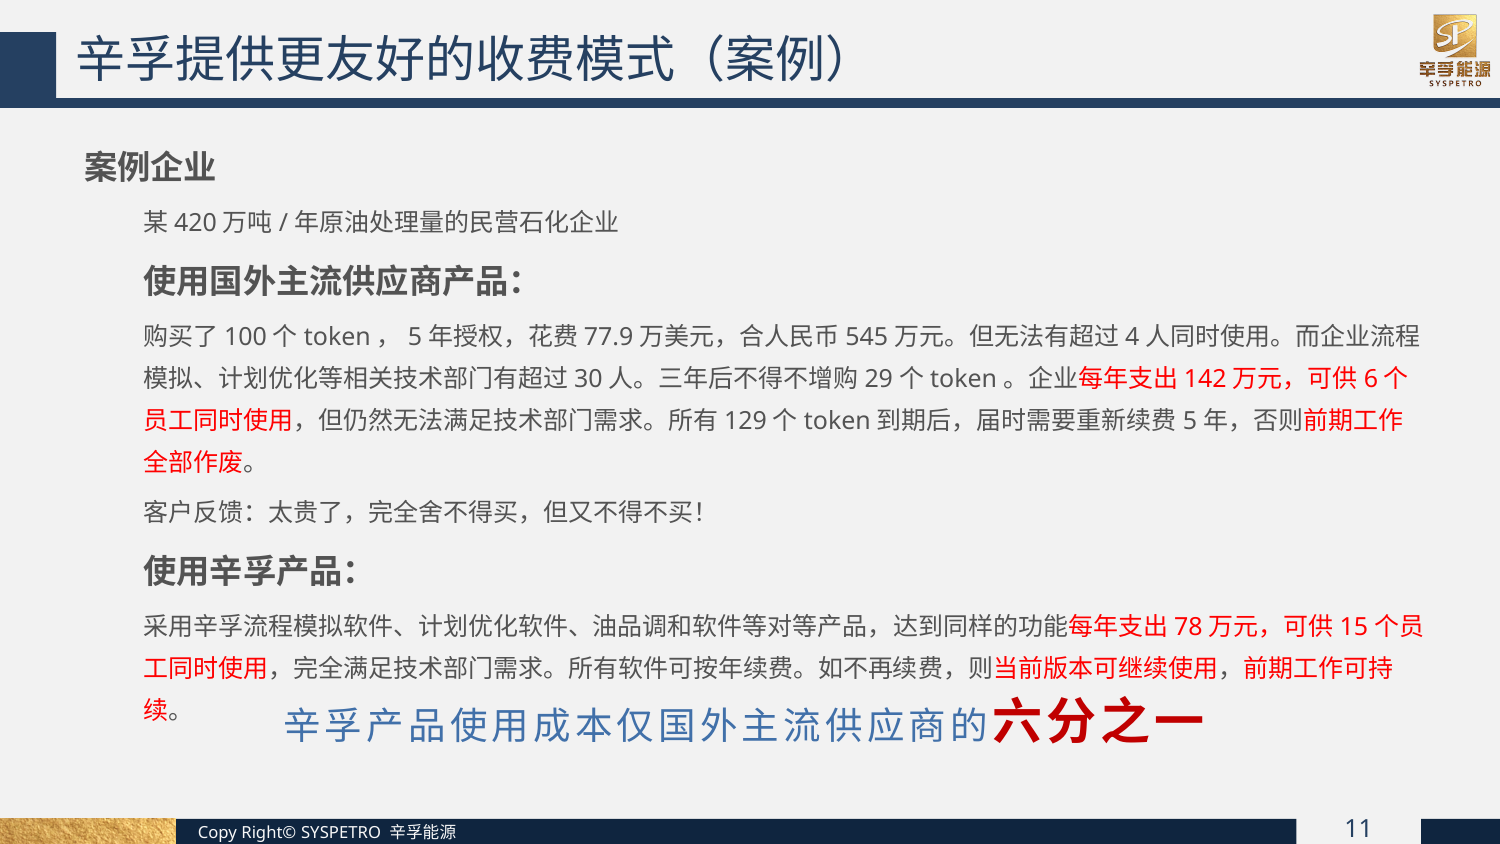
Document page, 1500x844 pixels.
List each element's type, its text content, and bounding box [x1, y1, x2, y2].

text_box 案例企业 某420万吨/年原油处理量的民营石化企业 使用国外主流供应商产品： 购买了100个token，5年授权，花费77.9万美元，合人民币545万元。但无法有超过4人同时使用。而企业流程模拟、计划优化等相关技术部门有超过30人。三年后不得不增购29个token。企业每年支出142万元，可供6个员工同时使用，但仍然无法满足技术部门需求。所有129个token到期后，届时需要重新续费5年，否则前期工作全部作废。 客户反馈：太贵了，完全舍不得买，但又不得不买！ 使用辛孚产品： 采用辛孚流程模拟软件、计划优化软件、油品调和软件等对等产品，达到同样的功能每年支出78万元，可供15个员工同时使用，完全满足技术部门需求。所有软件可按年续费。如不再续费，则当前版本可继续使用，前期工作可持续。 [76, 122, 1436, 732]
list 辛孚提供更友好的收费模式（案例） [71, 19, 1389, 96]
text_box 辛孚产品使用成本仅国外主流供应商的六分之一 [236, 681, 1252, 757]
picture [1416, 11, 1494, 89]
picture [0, 818, 176, 844]
